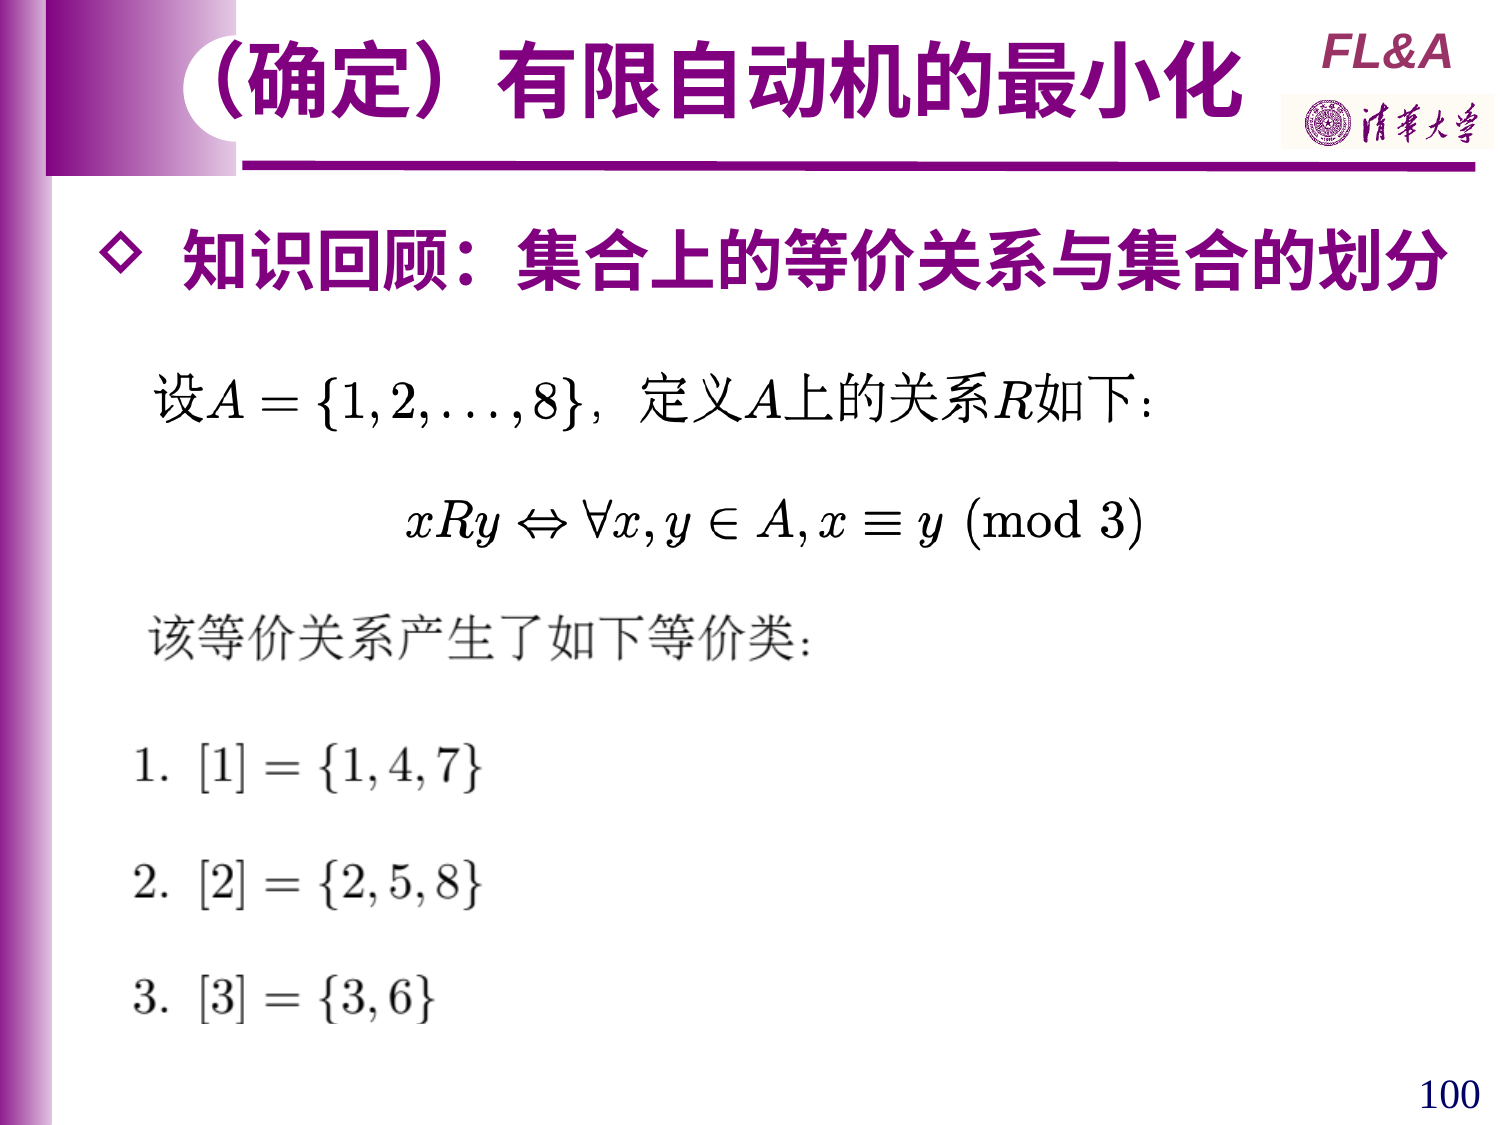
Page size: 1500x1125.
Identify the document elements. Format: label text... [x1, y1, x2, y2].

text_box （确定）有限自动机的最小化 [148, 32, 1261, 137]
text_box 100 [1376, 1059, 1500, 1125]
picture [398, 488, 1149, 554]
picture [149, 359, 1167, 437]
picture [29, 610, 911, 1024]
text_box 知识回顾：集合上的等价关系与集合的划分 [76, 219, 1471, 308]
picture [1281, 94, 1495, 149]
